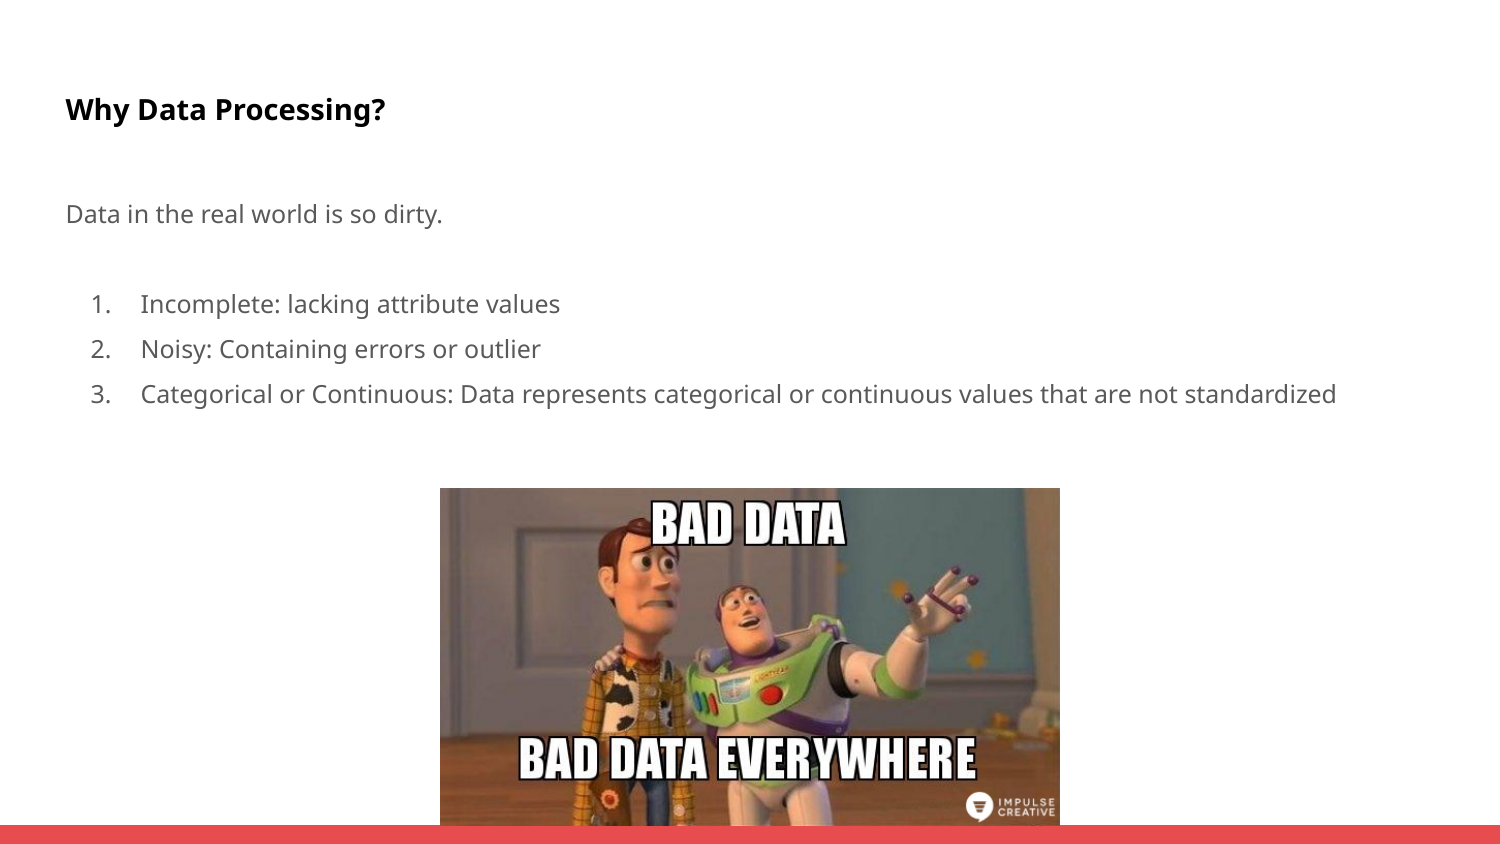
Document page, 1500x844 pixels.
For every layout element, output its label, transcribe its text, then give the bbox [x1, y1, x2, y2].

text_box [0, 825, 1500, 844]
text_box Data in the real world is so dirty. Incomplete: lacking attribute values Noisy: Containing errors or outlier Categorical or Continuous: Data represents categorical or continuous values that are not standardized [50, 169, 1412, 414]
picture [440, 488, 1060, 826]
text_box Why Data Processing? [50, 58, 1412, 132]
